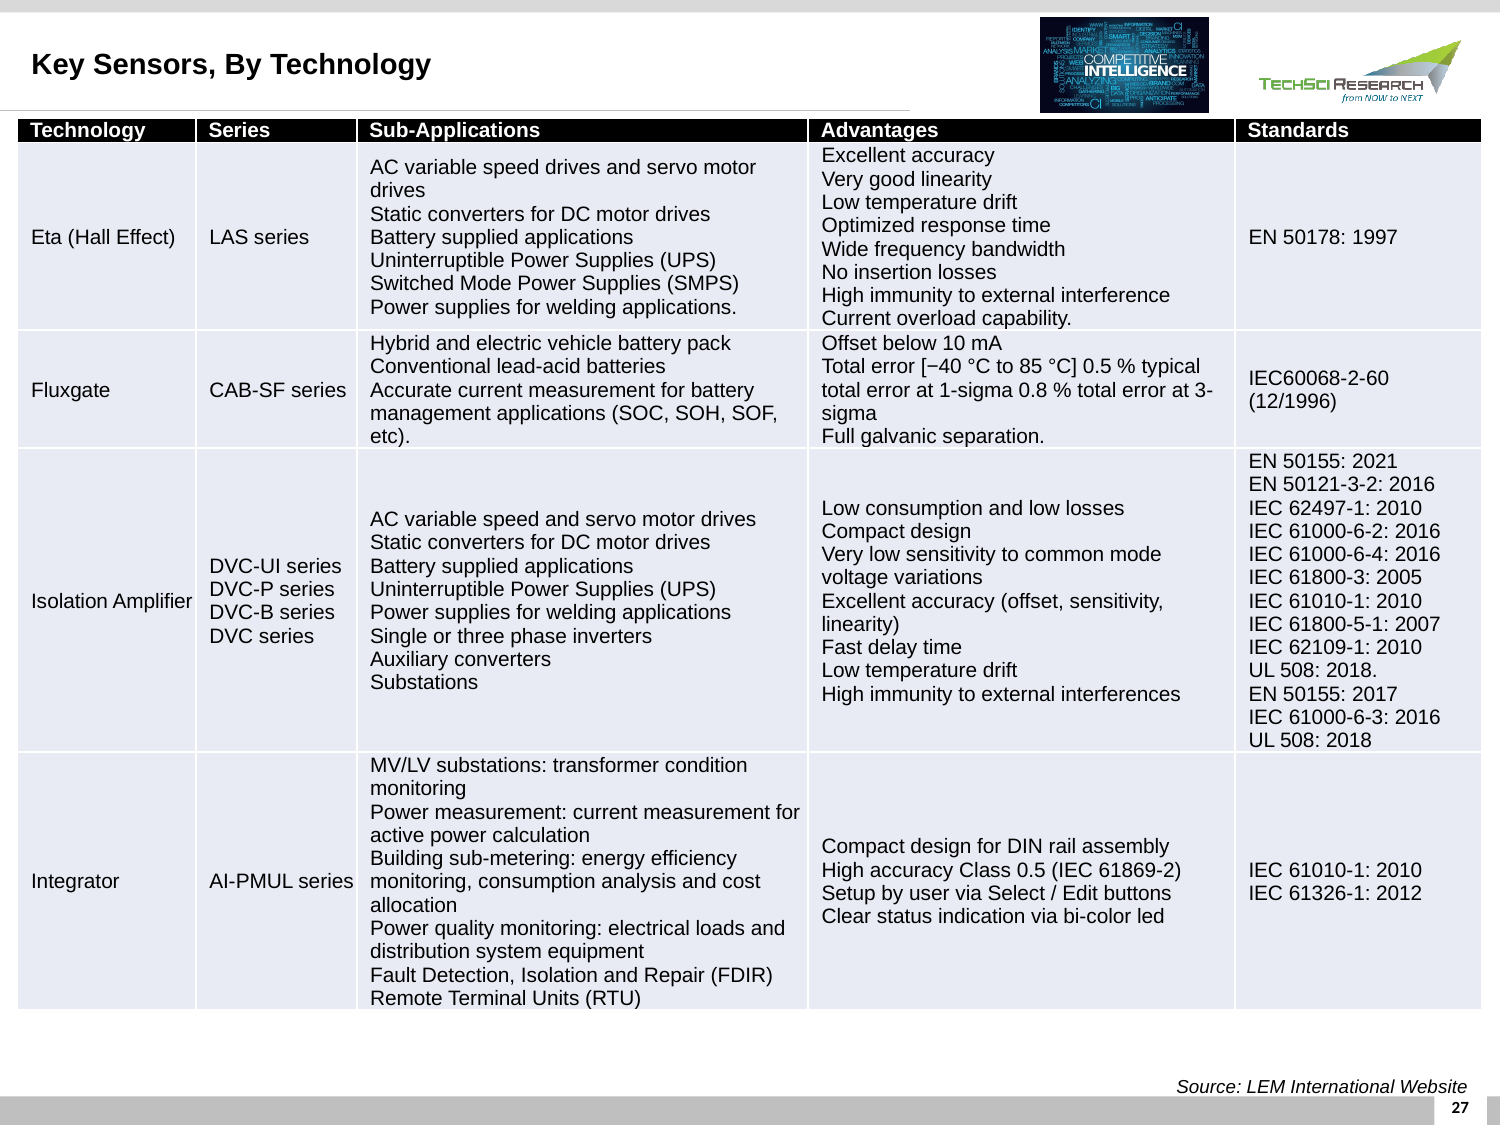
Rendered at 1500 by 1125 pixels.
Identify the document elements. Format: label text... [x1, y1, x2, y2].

table_cell Excellent accuracy Very good linearity Low temperature drift Optimized response time Wide frequency bandwidth No insertion losses High immunity to external interference Current overload capability. [809, 143, 1234, 329]
table_cell CAB-SF series [197, 331, 356, 447]
table_cell Offset below 10 mA Total error [−40 °C to 85 °C] 0.5 % typical total error at 1-sigma 0.8 % total error at 3-sigma Full galvanic separation. [809, 331, 1234, 447]
table_cell EN 50178: 1997 [1236, 143, 1481, 329]
table_cell Compact design for DIN rail assembly High accuracy Class 0.5 (IEC 61869-2) Setup by user via Select / Edit buttons Clear status indication via bi-color led [809, 753, 1234, 1009]
table_cell AC variable speed and servo motor drives Static converters for DC motor drives Battery supplied applications Uninterruptible Power Supplies (UPS) Power supplies for welding applications Single or three phase inverters Auxiliary converters Substations [358, 449, 807, 751]
table_cell Isolation Amplifier [18, 449, 195, 751]
table_cell Integrator [18, 753, 195, 1009]
table_header Series [197, 119, 356, 142]
table_cell Hybrid and electric vehicle battery pack Conventional lead-acid batteries Accurate current measurement for battery management applications (SOC, SOH, SOF, etc). [358, 331, 807, 447]
table_cell Low consumption and low losses Compact design Very low sensitivity to common mode voltage variations Excellent accuracy (offset, sensitivity, linearity) Fast delay time Low temperature drift High immunity to external interferences [809, 449, 1234, 751]
text_box Source: LEM International Website [909, 1065, 1483, 1105]
table_header Sub-Applications [358, 119, 807, 142]
table_header Standards [1236, 119, 1481, 142]
picture [1257, 39, 1461, 104]
table_cell Eta (Hall Effect) [18, 143, 195, 329]
table_cell EN 50155: 2021 EN 50121-3-2: 2016 IEC 62497-1: 2010 IEC 61000-6-2: 2016 IEC 61000-6-4: 2016 IEC 61800-3: 2005 IEC 61010-1: 2010 IEC 61800-5-1: 2007 IEC 62109-1: 2010 UL 508: 2018. EN 50155: 2017 IEC 61000-6-3: 2016 UL 508: 2018 [1236, 449, 1481, 751]
table_header Technology [18, 119, 195, 142]
table_cell DVC-UI series DVC-P series DVC-B series DVC series [197, 449, 356, 751]
table_cell Fluxgate [18, 331, 195, 447]
table_header Advantages [809, 119, 1234, 142]
table_cell AC variable speed drives and servo motor drives Static converters for DC motor drives Battery supplied applications Uninterruptible Power Supplies (UPS) Switched Mode Power Supplies (SMPS) Power supplies for welding applications. [358, 143, 807, 329]
table_cell AI-PMUL series [197, 753, 356, 1009]
table_cell MV/LV substations: transformer condition monitoring Power measurement: current measurement for active power calculation Building sub-metering: energy efficiency monitoring, consumption analysis and cost allocation Power quality monitoring: electrical loads and distribution system equipment Fault Detection, Isolation and Repair (FDIR) Remote Terminal Units (RTU) [358, 753, 807, 1009]
list Key Sensors, By Technology [16, 37, 930, 94]
picture [1040, 17, 1209, 113]
table_cell IEC60068-2-60 (12/1996) [1236, 331, 1481, 447]
table_cell LAS series [197, 143, 356, 329]
table_cell IEC 61010-1: 2010 IEC 61326-1: 2012 [1236, 753, 1481, 1009]
